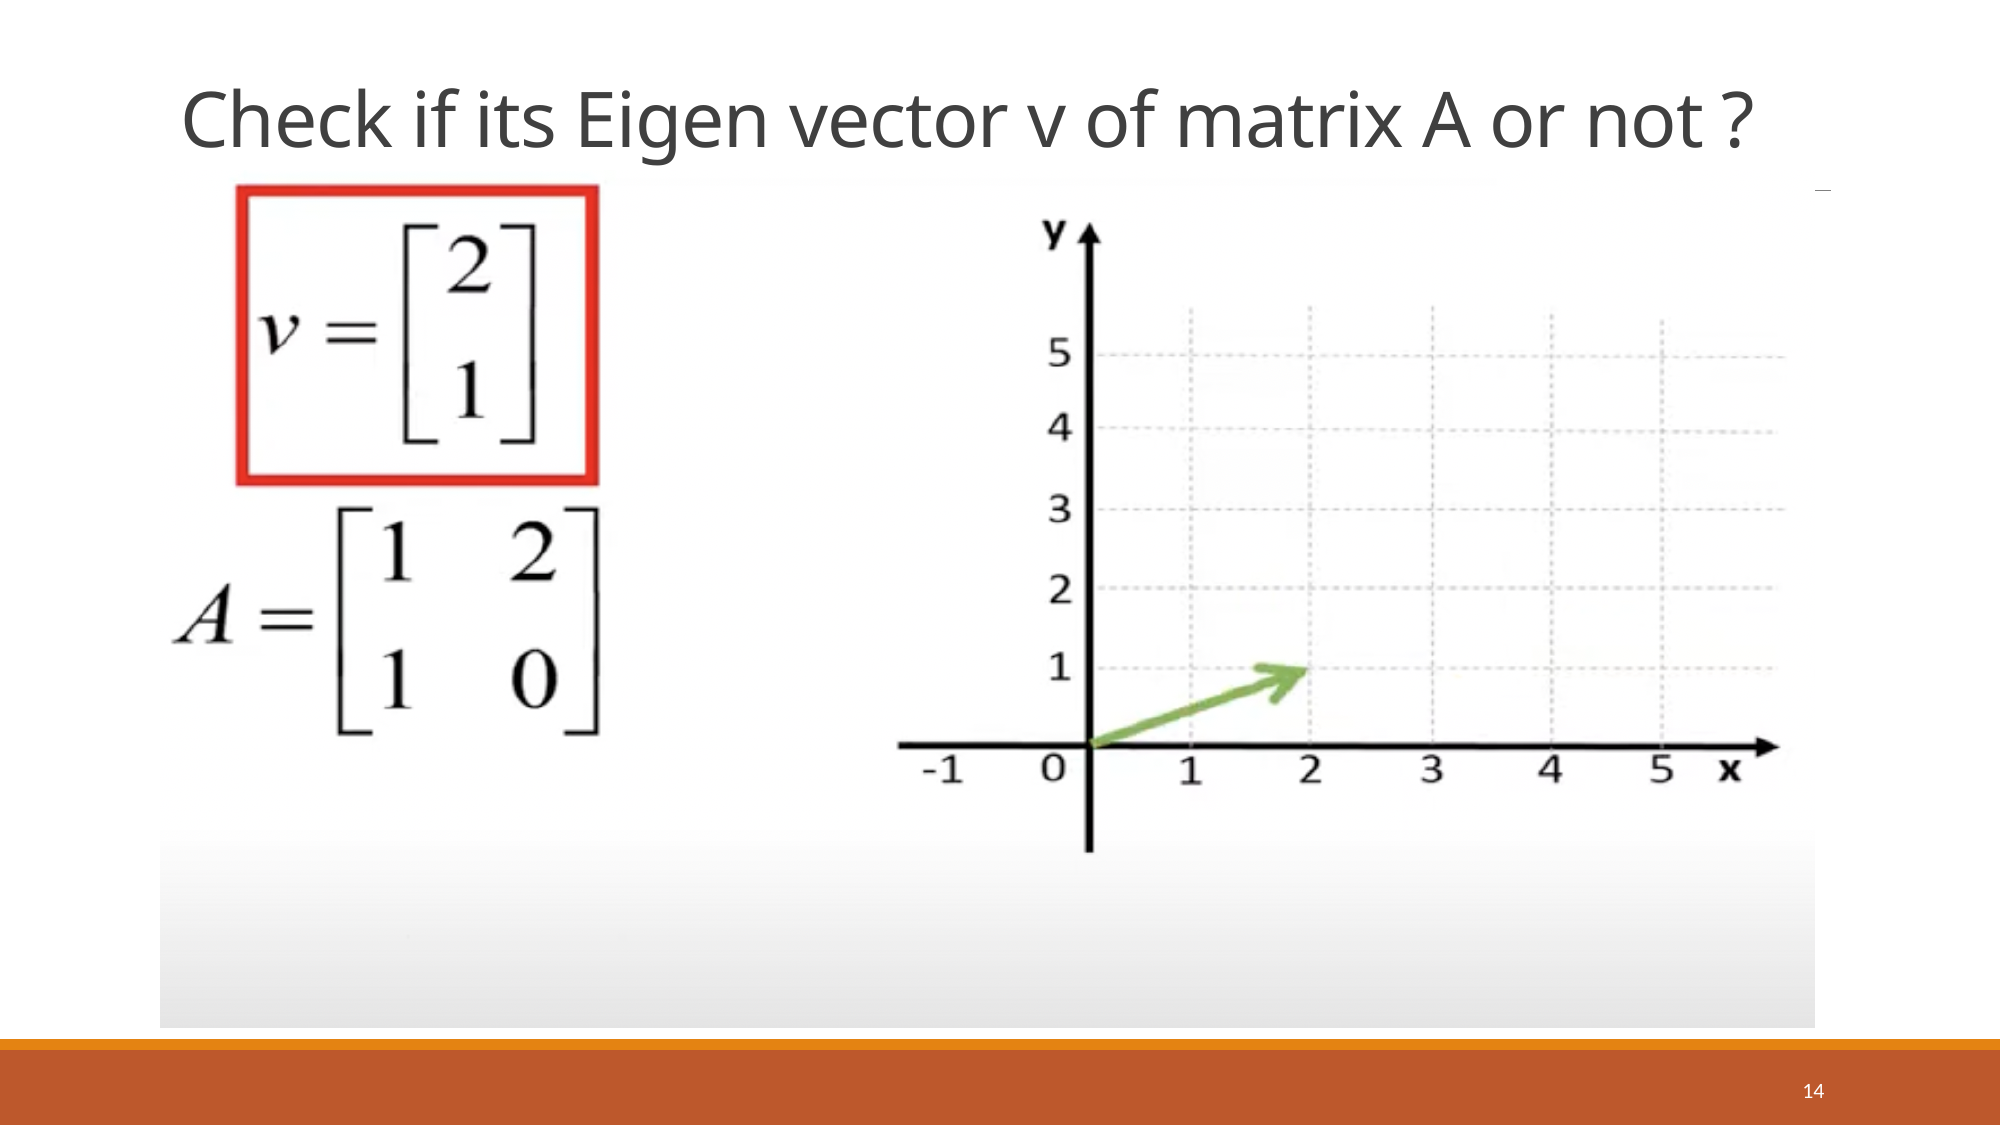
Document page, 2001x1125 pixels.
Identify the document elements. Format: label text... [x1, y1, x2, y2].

slide_number 14 [1624, 1059, 1840, 1120]
title Check if its Eigen vector v of matrix A or not ? [165, 8, 1815, 168]
picture [160, 170, 1816, 1028]
